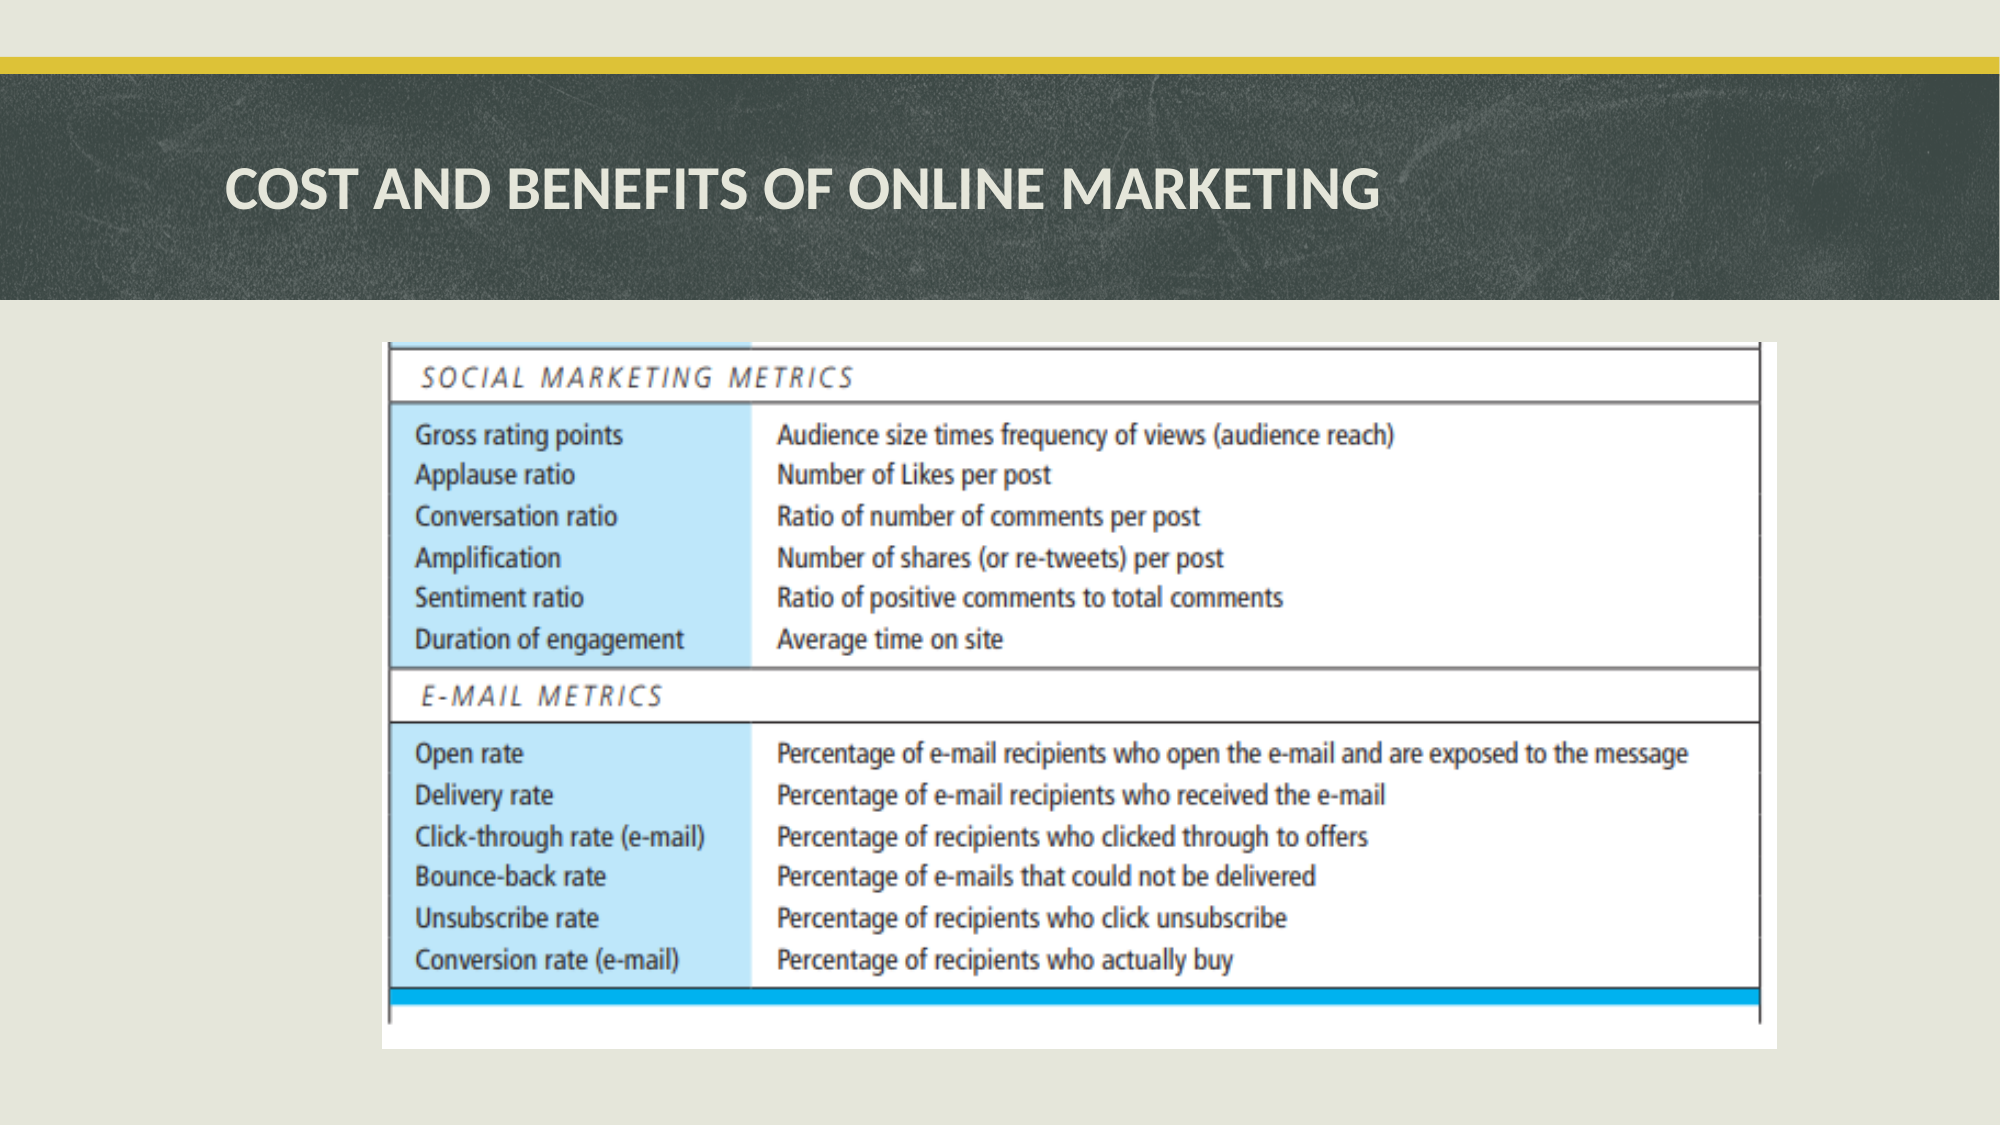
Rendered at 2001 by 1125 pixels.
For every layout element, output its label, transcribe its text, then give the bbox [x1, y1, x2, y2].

title COST AND BENEFITS OF ONLINE MARKETING [210, 76, 1790, 300]
picture [0, 74, 2000, 300]
picture [382, 342, 1777, 1049]
